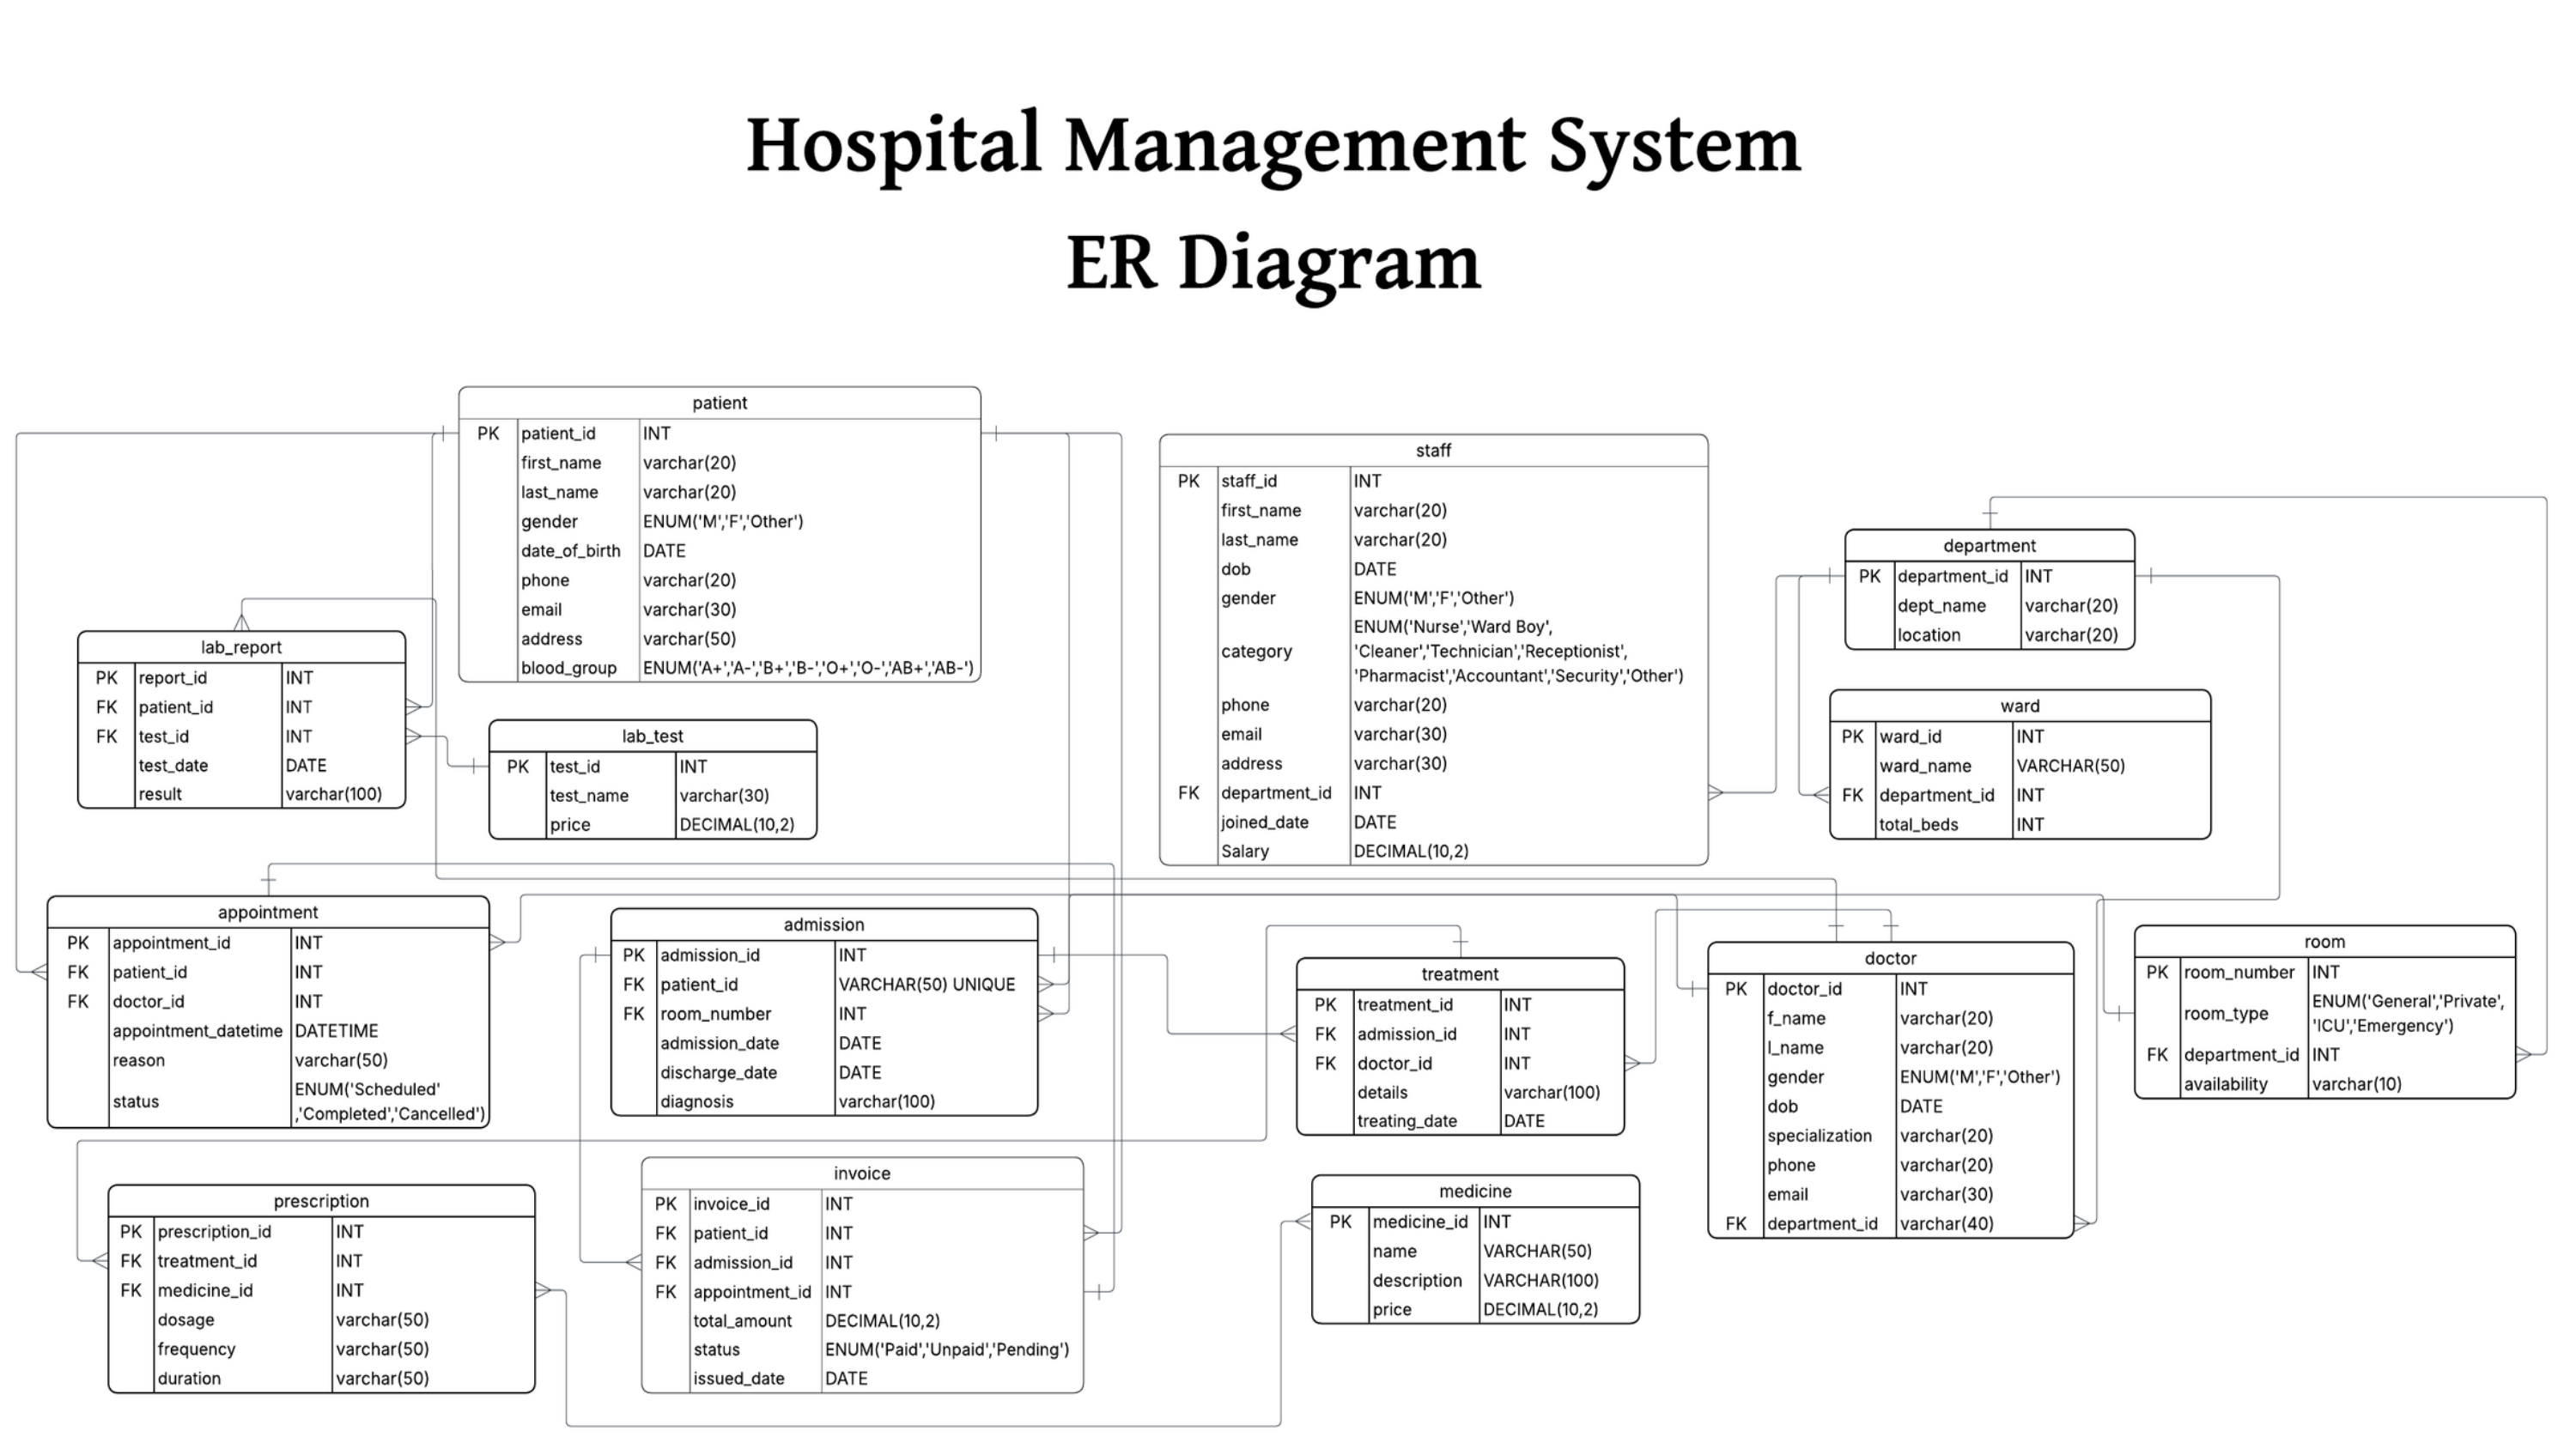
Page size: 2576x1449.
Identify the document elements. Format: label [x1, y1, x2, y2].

text_box [0, 0, 2576, 1449]
